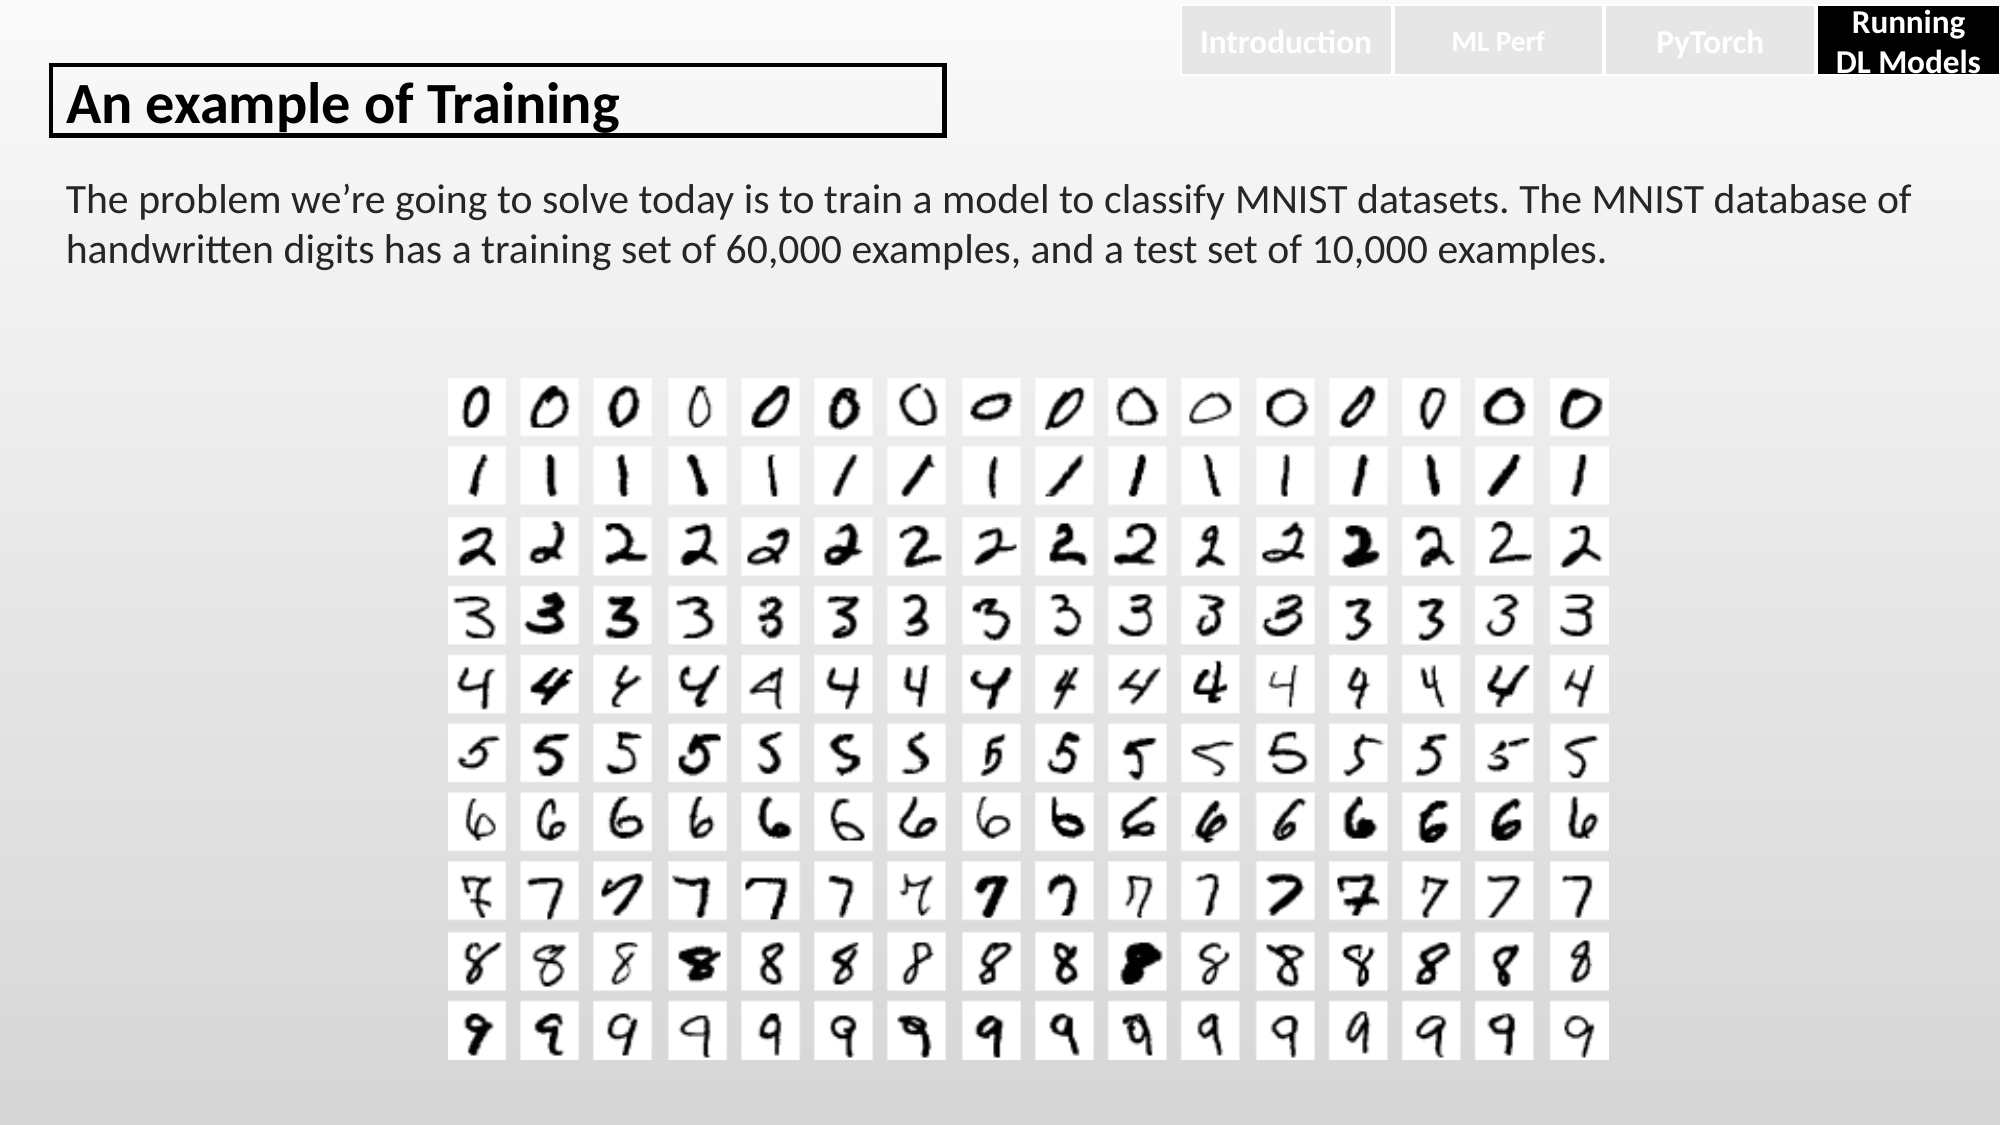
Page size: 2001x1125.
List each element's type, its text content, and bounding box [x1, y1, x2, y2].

picture [448, 378, 1609, 1060]
text_box An example of Training [51, 65, 945, 136]
text_box The problem we’re going to solve today is to train a model to classify MNIST datasets. The MNIST database of handwritten digits has a training set of 60,000 examples, and a test set of 10,000 examples. [51, 164, 1987, 280]
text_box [1180, 4, 2000, 76]
